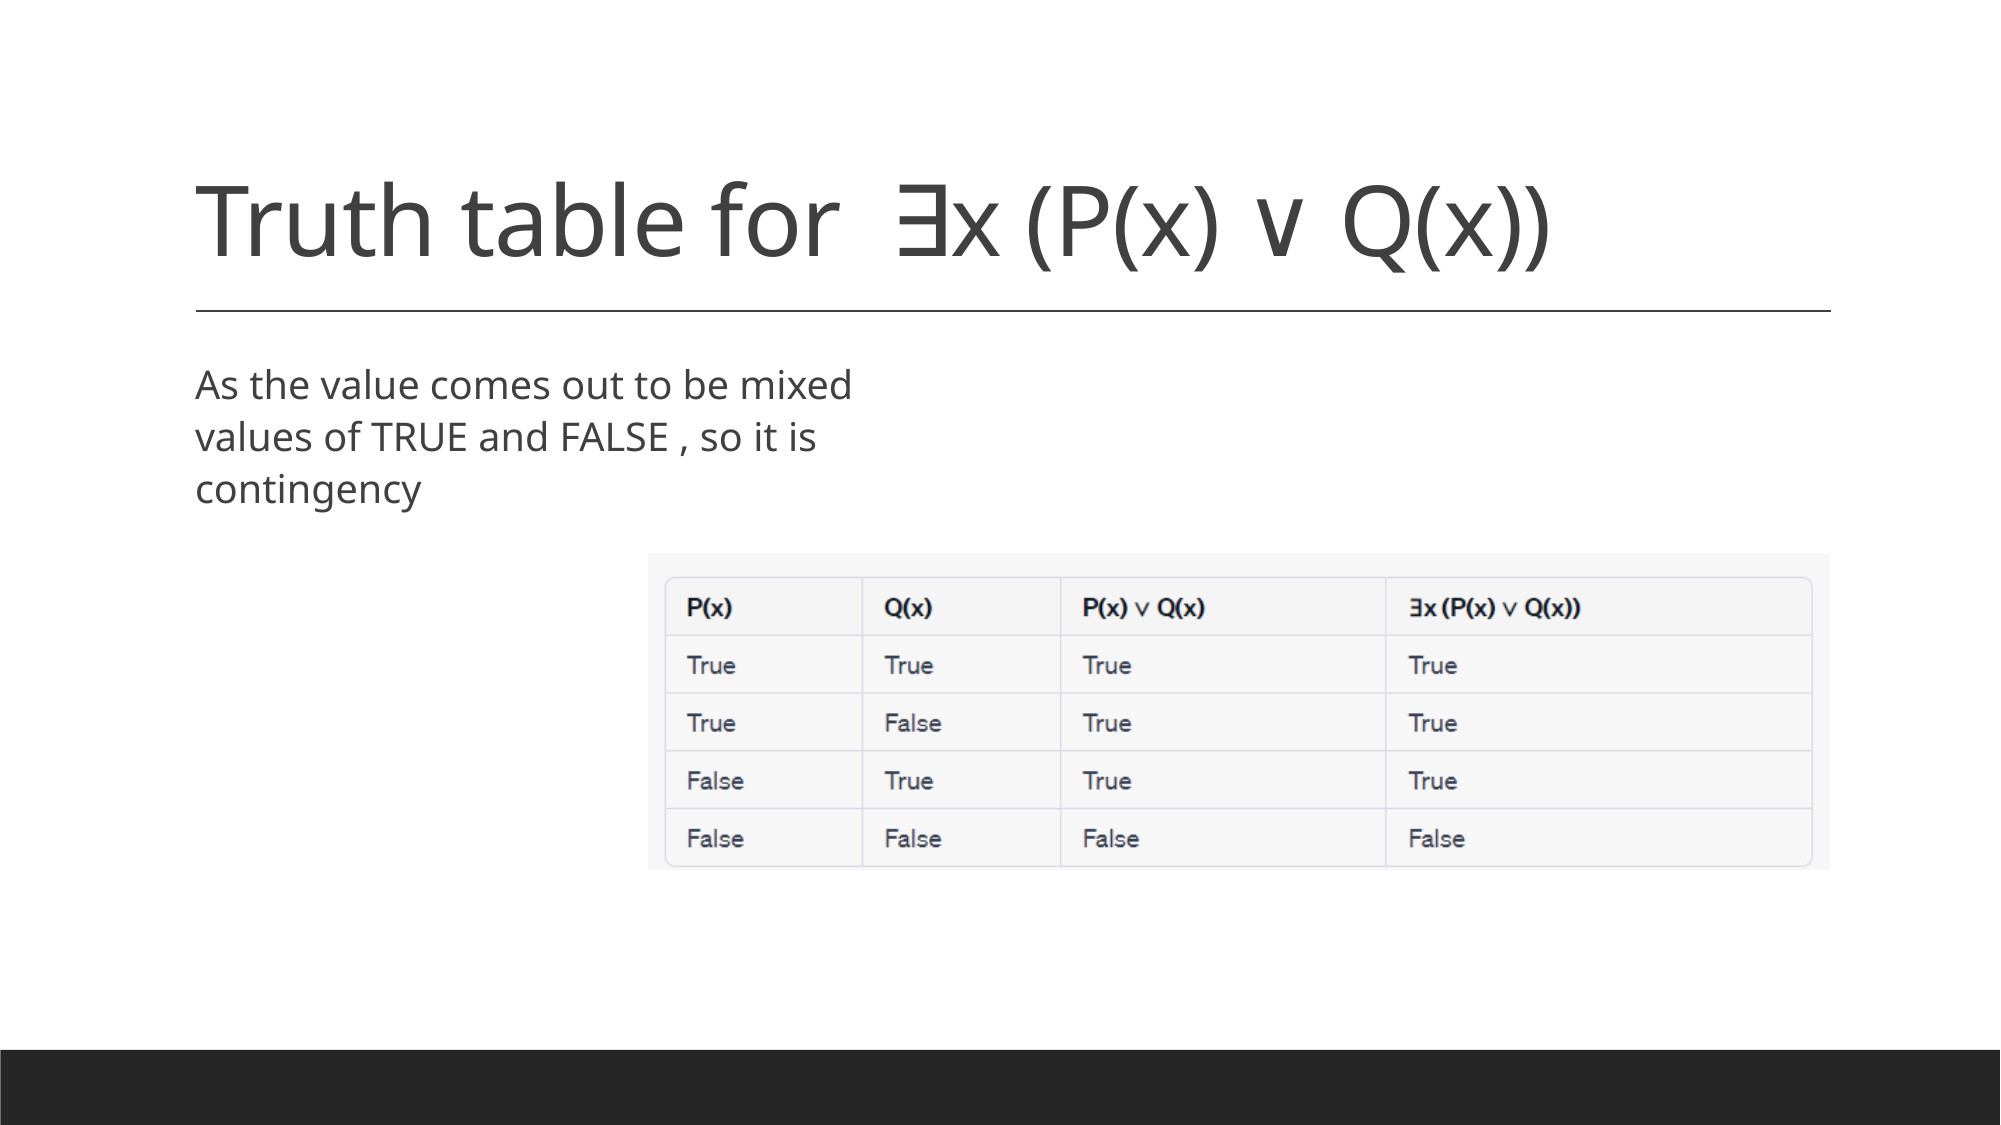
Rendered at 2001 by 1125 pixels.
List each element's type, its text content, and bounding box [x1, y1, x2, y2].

title Truth table for ∃x (P(x) ∨ Q(x)) [180, 47, 1830, 285]
list As the value comes out to be mixed values of TRUE and FALSE , so it is contingency [180, 347, 942, 963]
picture [647, 552, 1831, 871]
